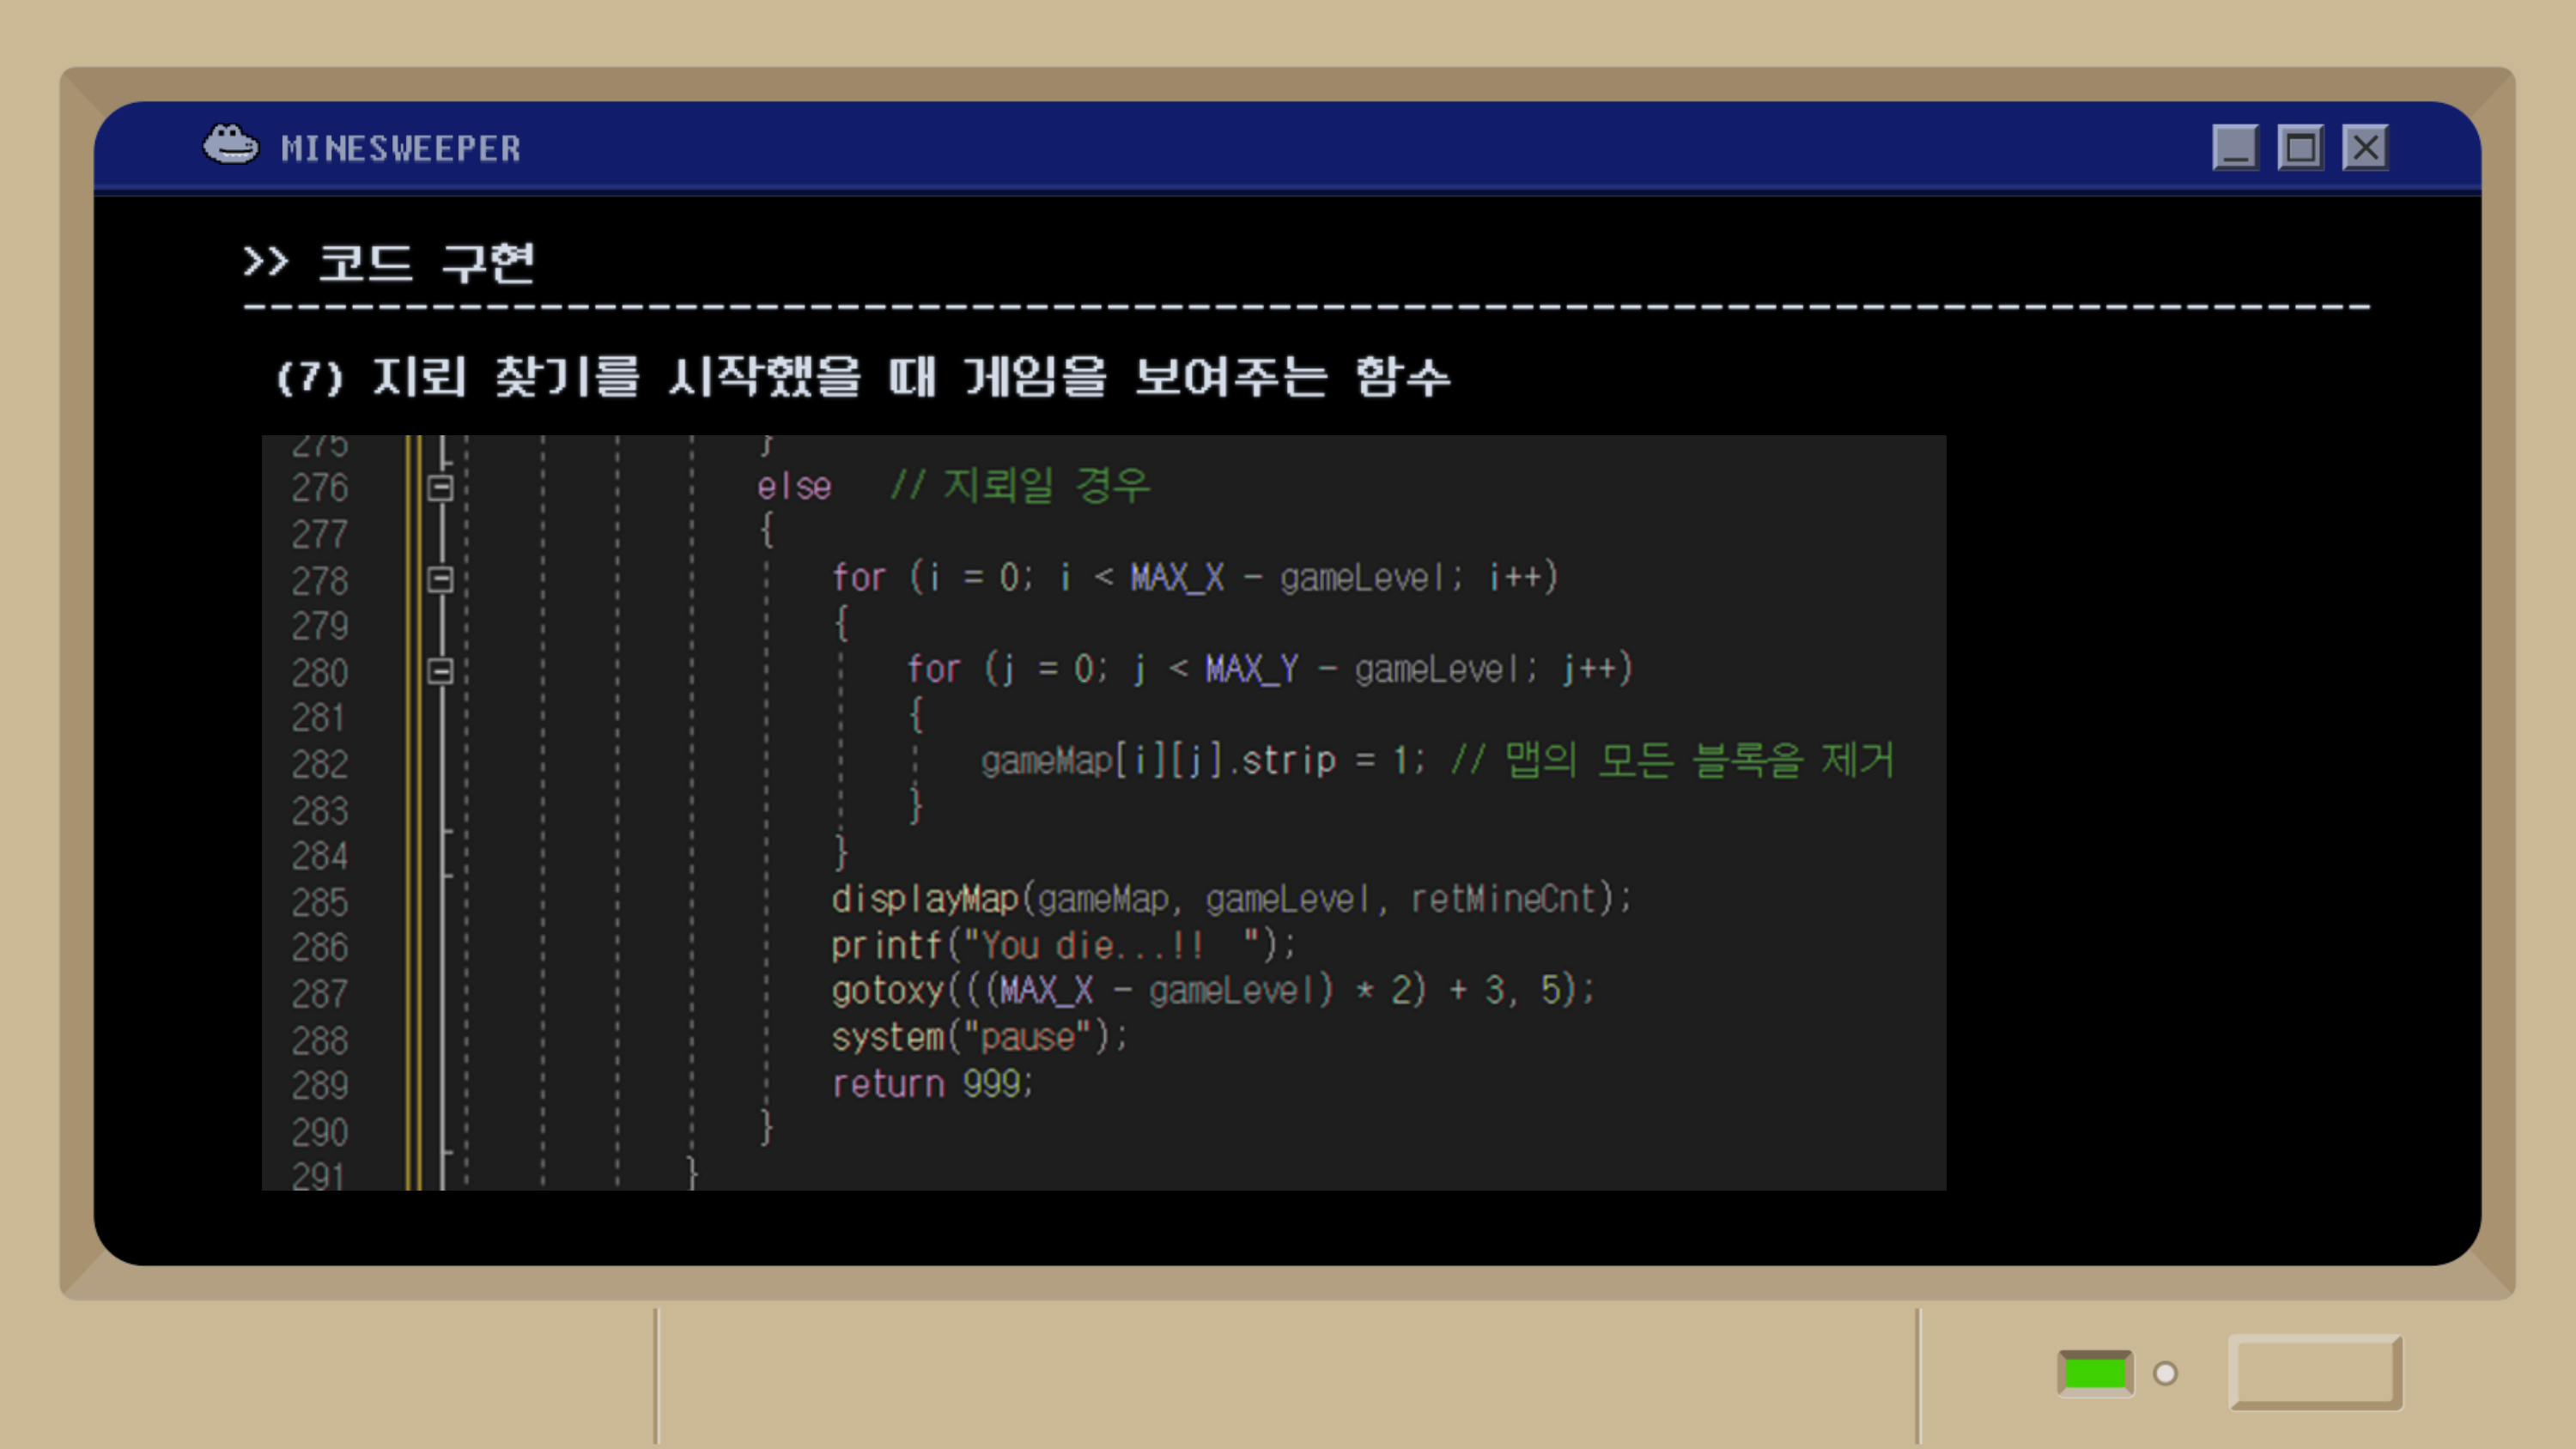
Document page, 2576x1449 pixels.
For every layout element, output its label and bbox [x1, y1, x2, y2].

picture [193, 182, 2517, 530]
text_box [261, 435, 1947, 1191]
text_box [202, 123, 260, 165]
text_box [0, 0, 2576, 1449]
picture [272, 111, 544, 181]
